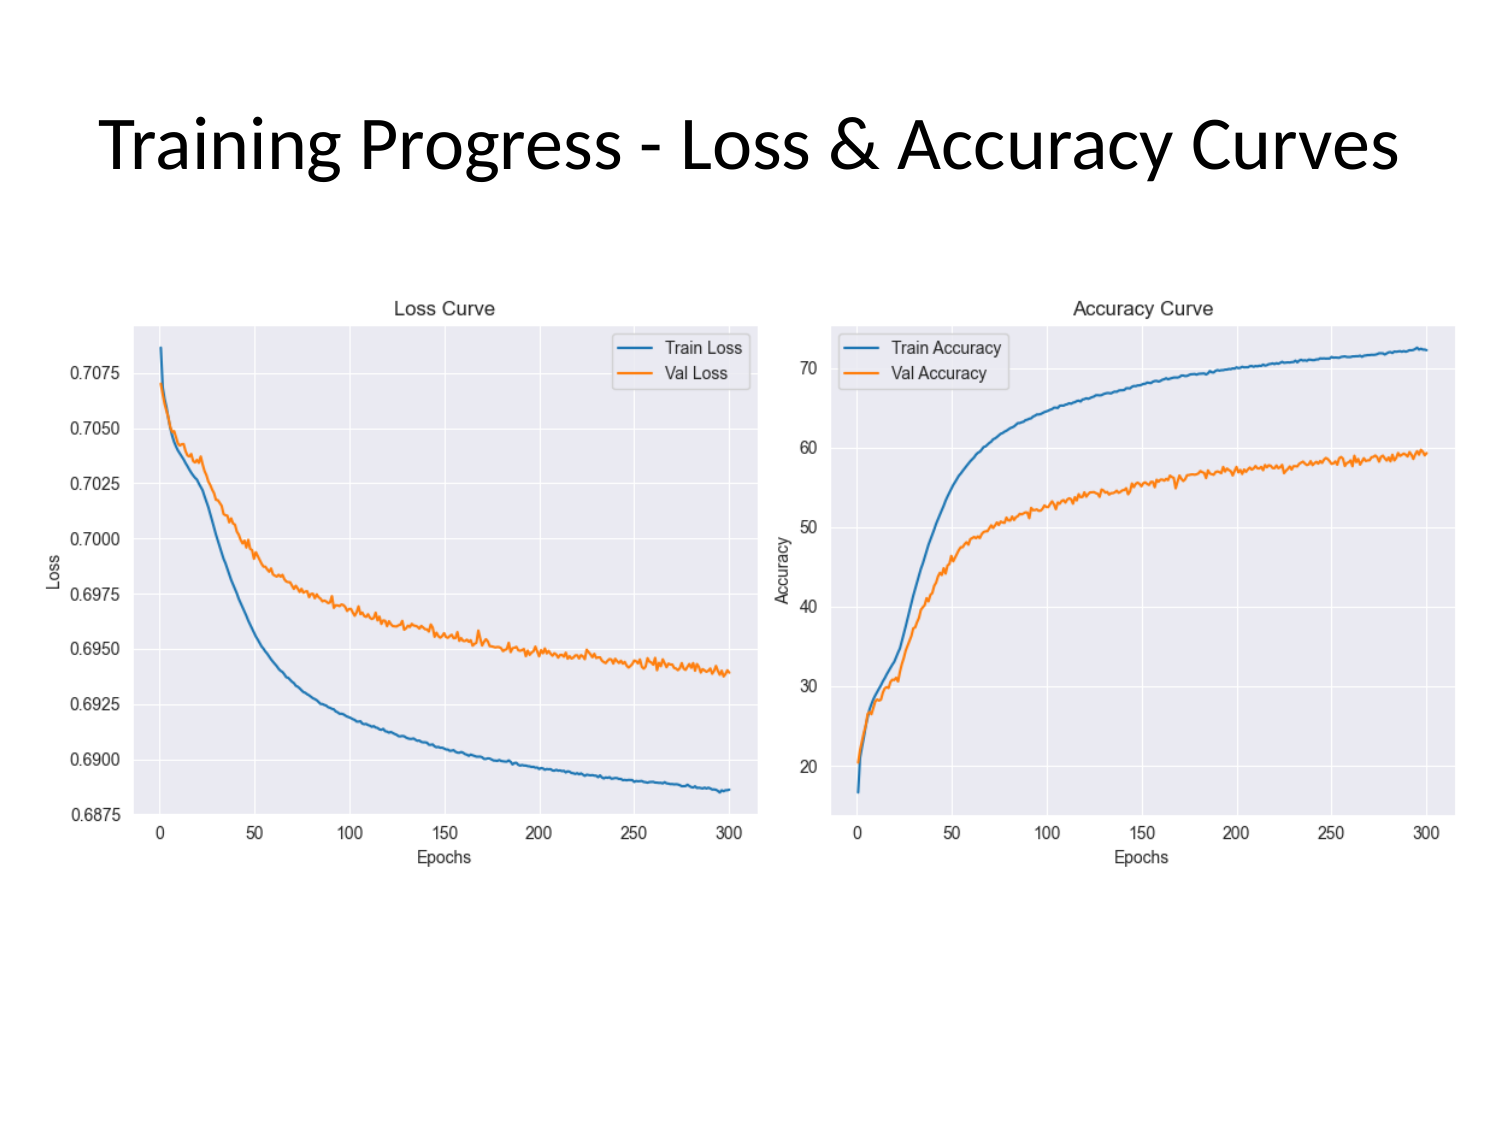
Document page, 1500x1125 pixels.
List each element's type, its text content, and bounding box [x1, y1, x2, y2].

title Training Progress - Loss & Accuracy Curves [75, 45, 1425, 233]
picture [34, 288, 1466, 879]
